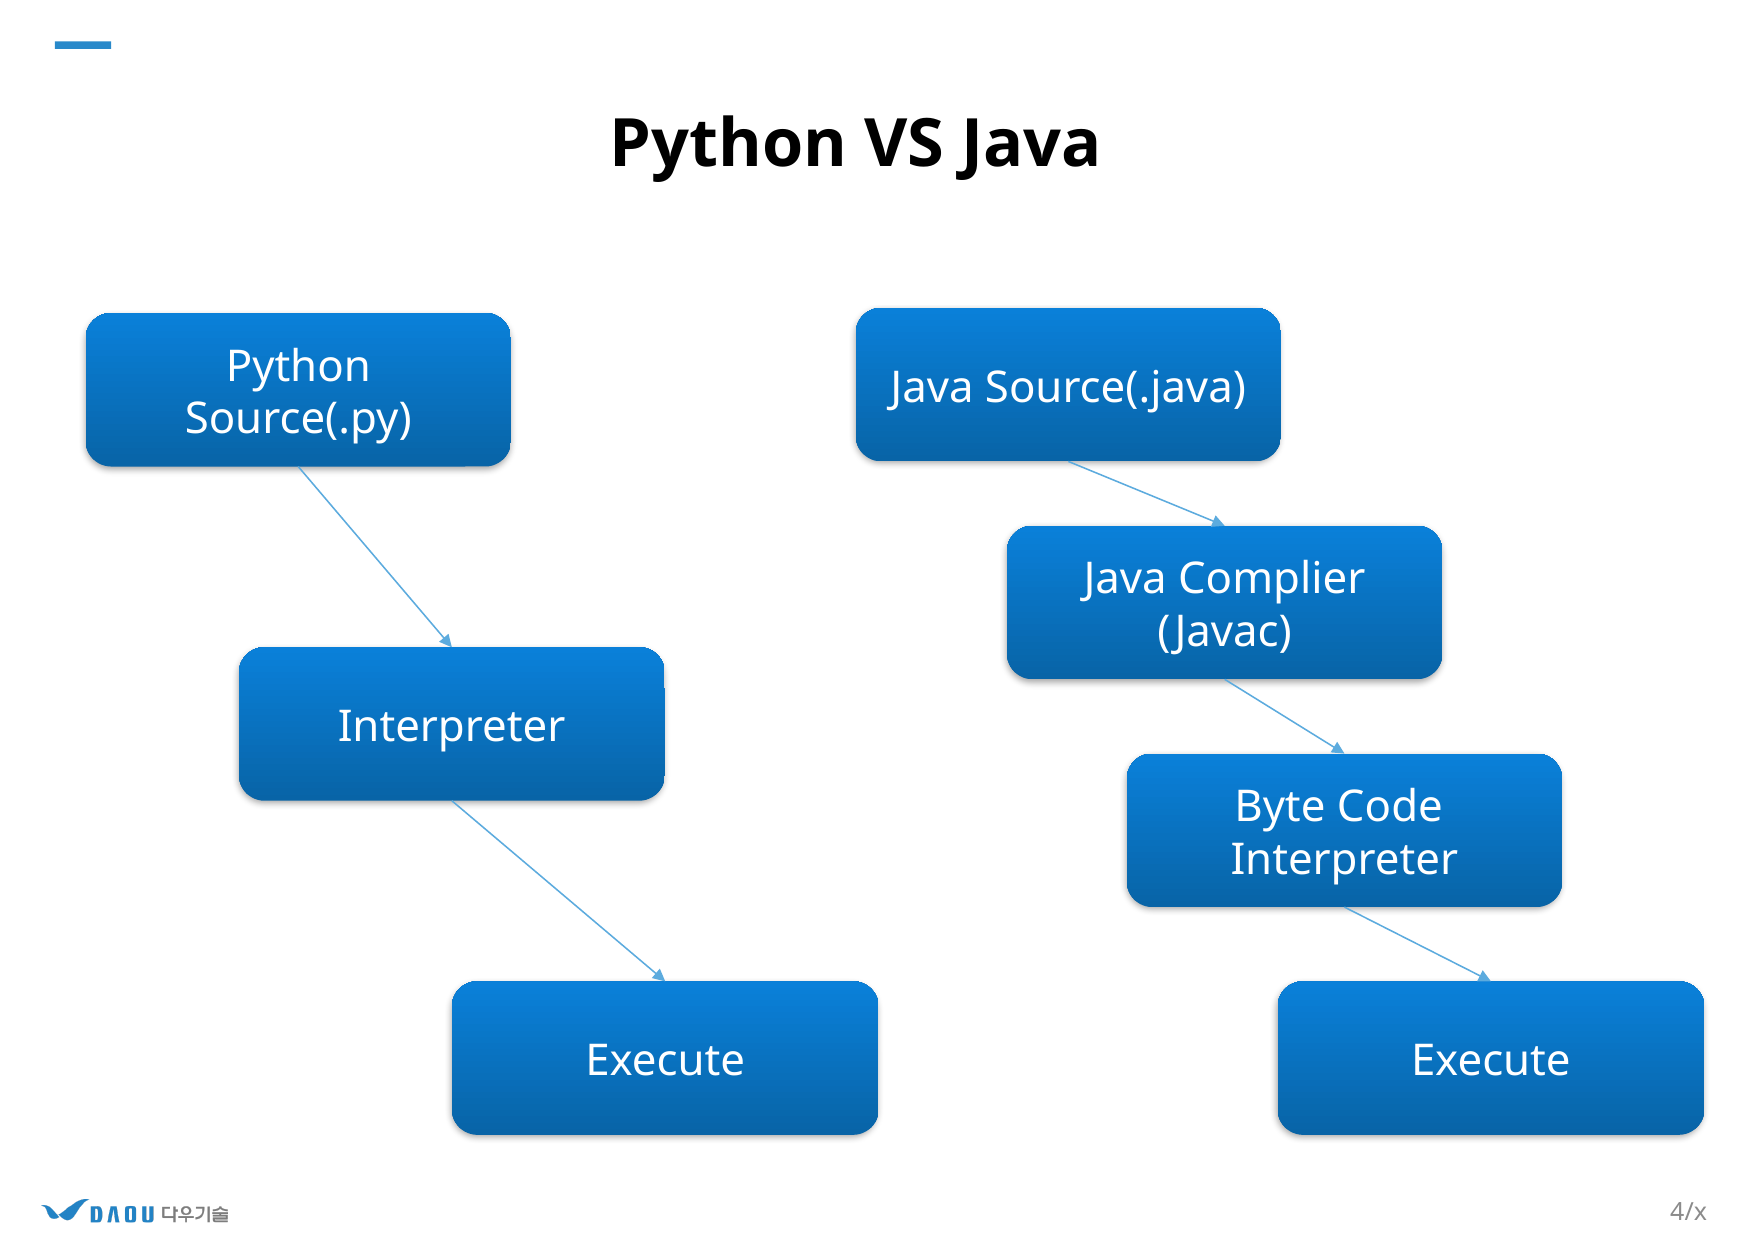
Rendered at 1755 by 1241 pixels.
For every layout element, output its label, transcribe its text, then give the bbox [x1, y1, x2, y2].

text_box Execute [451, 981, 879, 1135]
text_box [451, 800, 666, 982]
text_box Interpreter [238, 647, 665, 801]
text_box Execute [1277, 981, 1705, 1135]
text_box Java Source(.java) [855, 307, 1281, 462]
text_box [1067, 461, 1225, 527]
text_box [1224, 679, 1345, 754]
text_box Java Complier (Javac) [1007, 525, 1443, 680]
text_box Byte Code Interpreter [1126, 753, 1563, 908]
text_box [1344, 906, 1492, 982]
text_box Python Source(.py) [85, 312, 511, 467]
picture [41, 1199, 228, 1223]
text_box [297, 466, 452, 648]
text_box Python VS Java [146, 92, 1565, 187]
